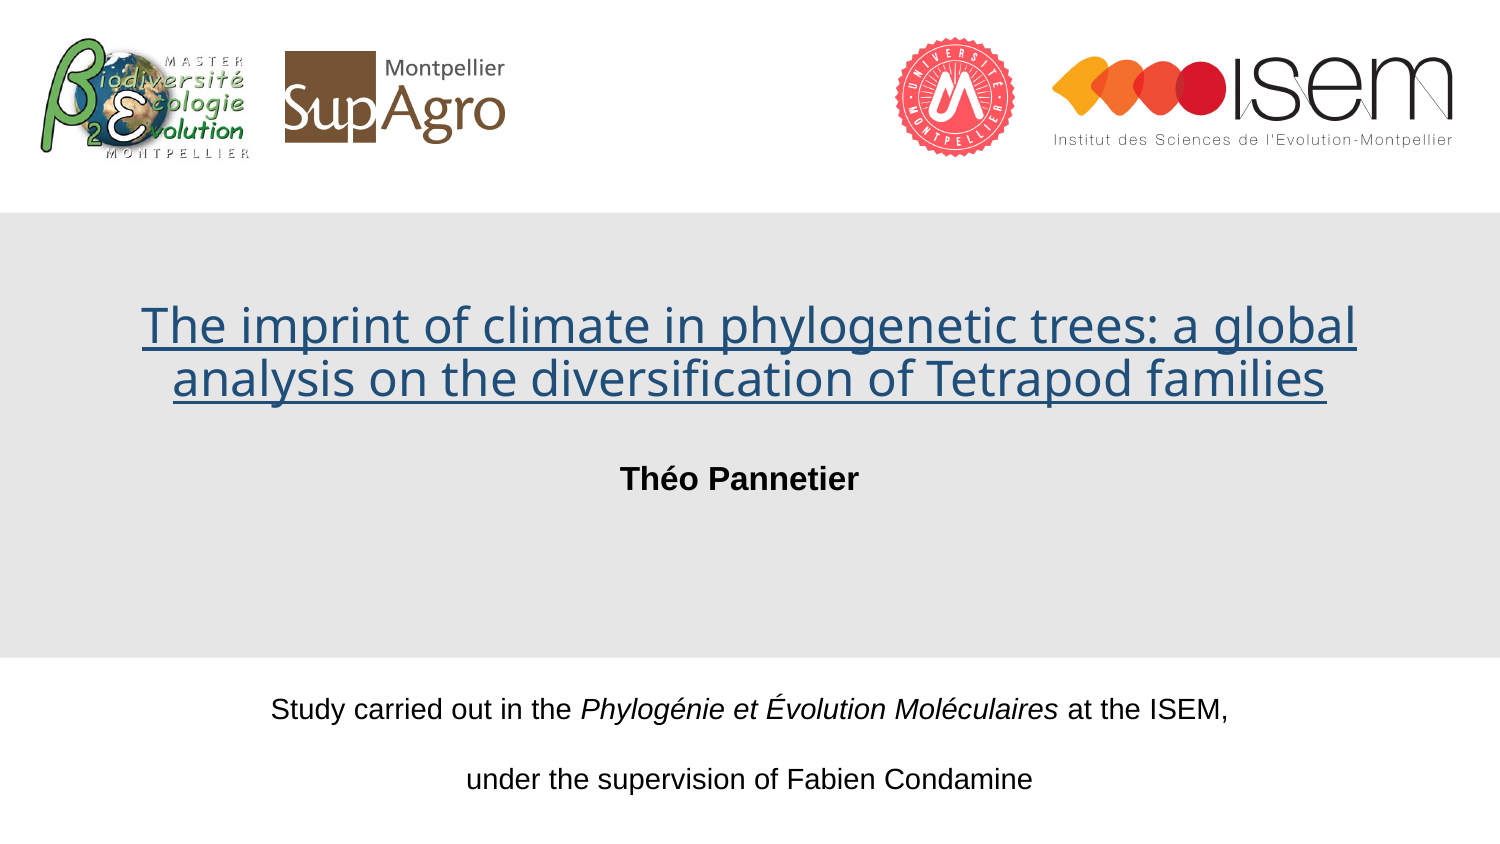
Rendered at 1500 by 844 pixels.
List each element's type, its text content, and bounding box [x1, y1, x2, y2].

title The imprint of climate in phylogenetic trees: a global analysis on the diversification of Tetrapod families [50, 283, 1450, 423]
picture [1045, 50, 1461, 152]
text_box [0, 0, 1500, 213]
text_box Study carried out in the Phylogénie et Évolution Moléculaires at the ISEM, under the supervision of Fabien Condamine [227, 682, 1273, 803]
text_box [0, 657, 1500, 844]
text_box Théo Pannetier [612, 449, 888, 505]
picture [895, 37, 1015, 157]
picture [35, 28, 255, 175]
picture [285, 50, 505, 144]
